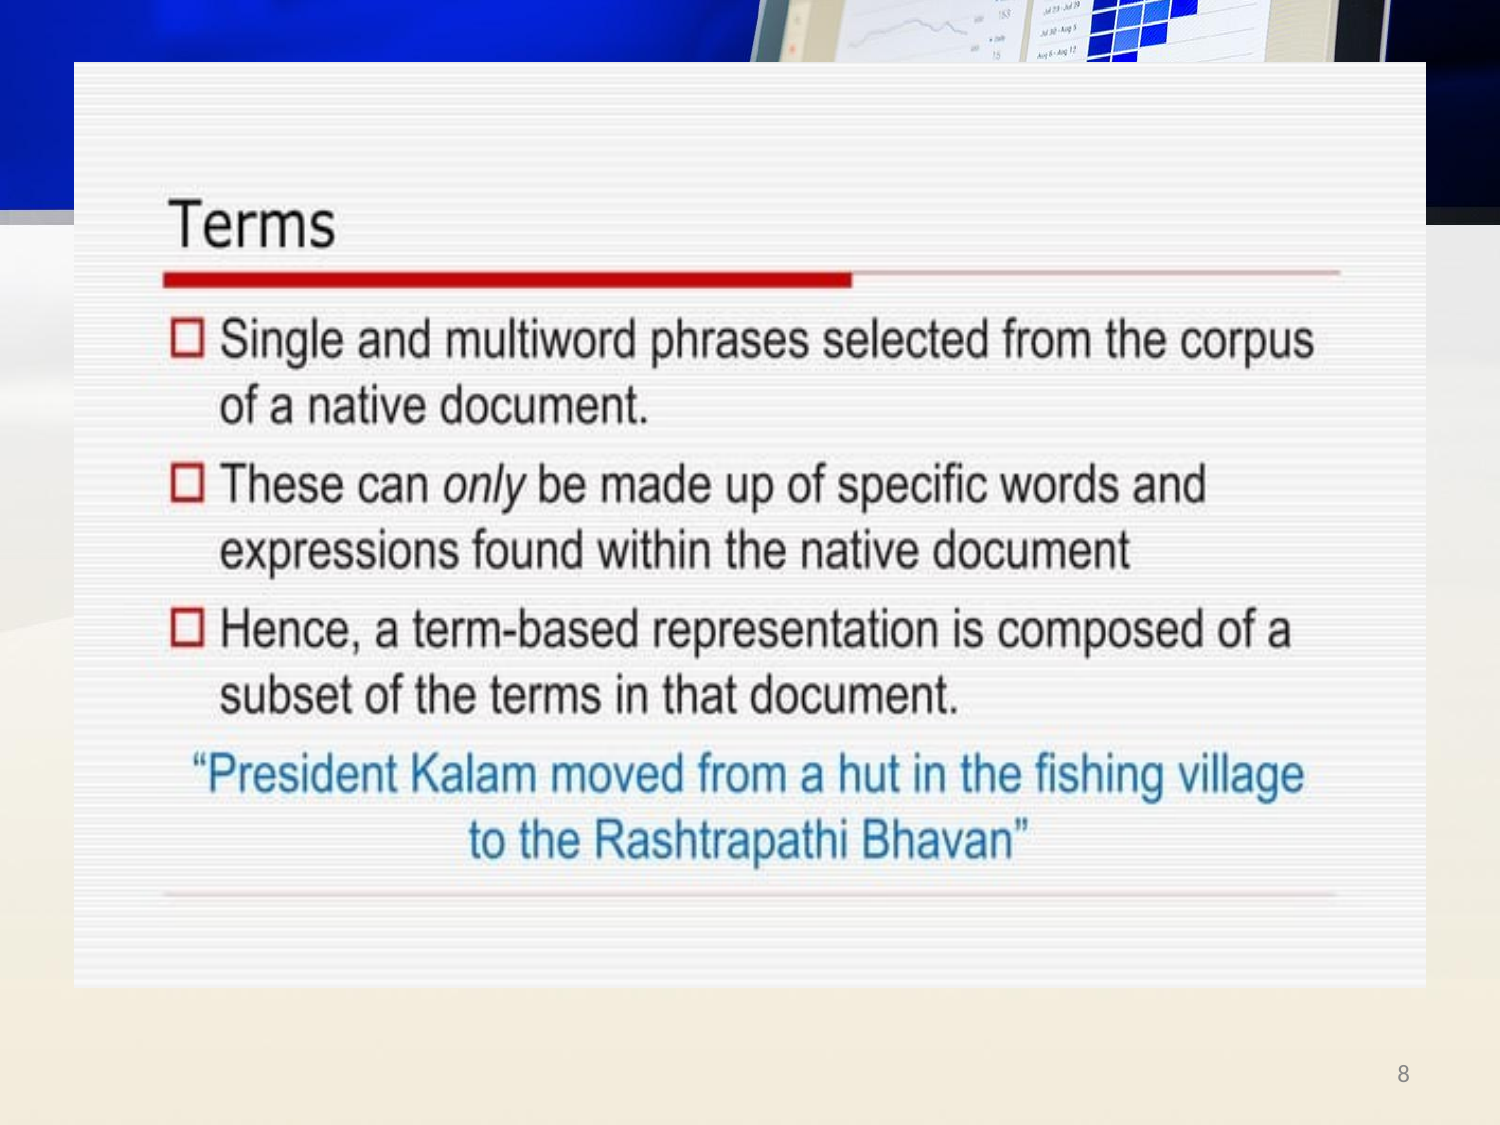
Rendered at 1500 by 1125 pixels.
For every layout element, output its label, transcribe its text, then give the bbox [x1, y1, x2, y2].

text_box [74, 62, 1426, 988]
picture [0, 0, 1500, 1125]
slide_number ‹#› [1074, 1042, 1425, 1103]
